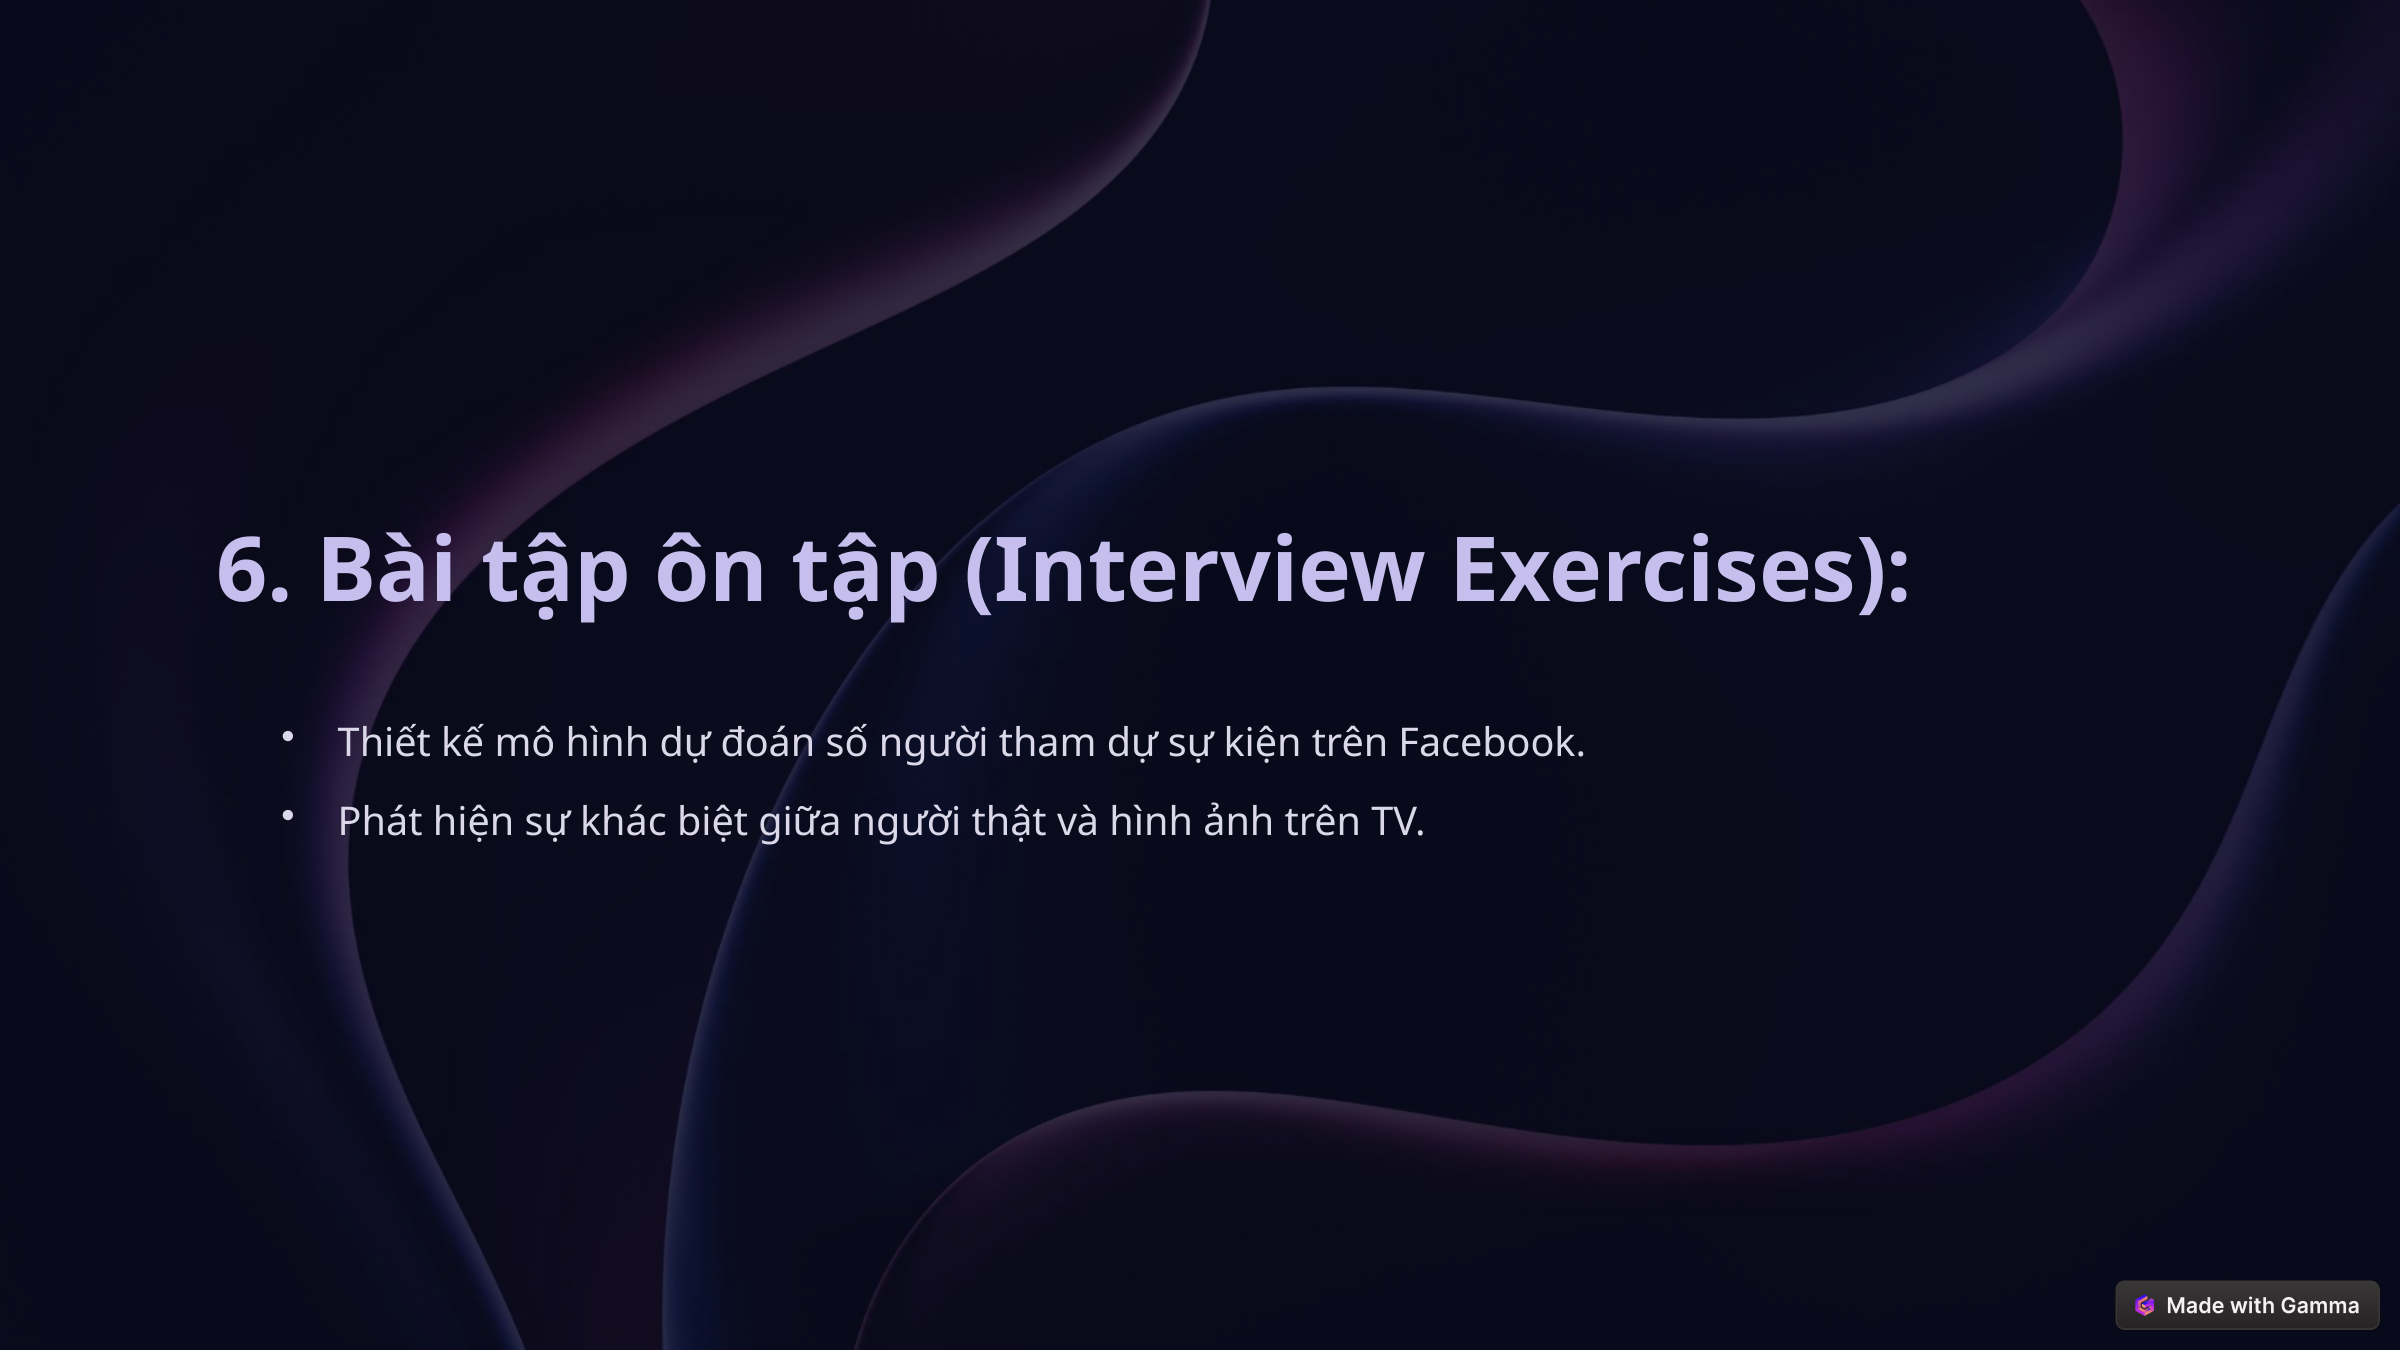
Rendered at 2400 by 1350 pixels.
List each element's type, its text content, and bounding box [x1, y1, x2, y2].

picture [2106, 1271, 2389, 1339]
text_box Thiết kế mô hình dự đoán số người tham dự sự kiện trên Facebook. [281, 699, 2184, 765]
text_box Phát hiện sự khác biệt giữa người thật và hình ảnh trên TV. [281, 778, 2184, 844]
text_box 6. Bài tập ôn tập (Interview Exercises): [216, 506, 1933, 619]
